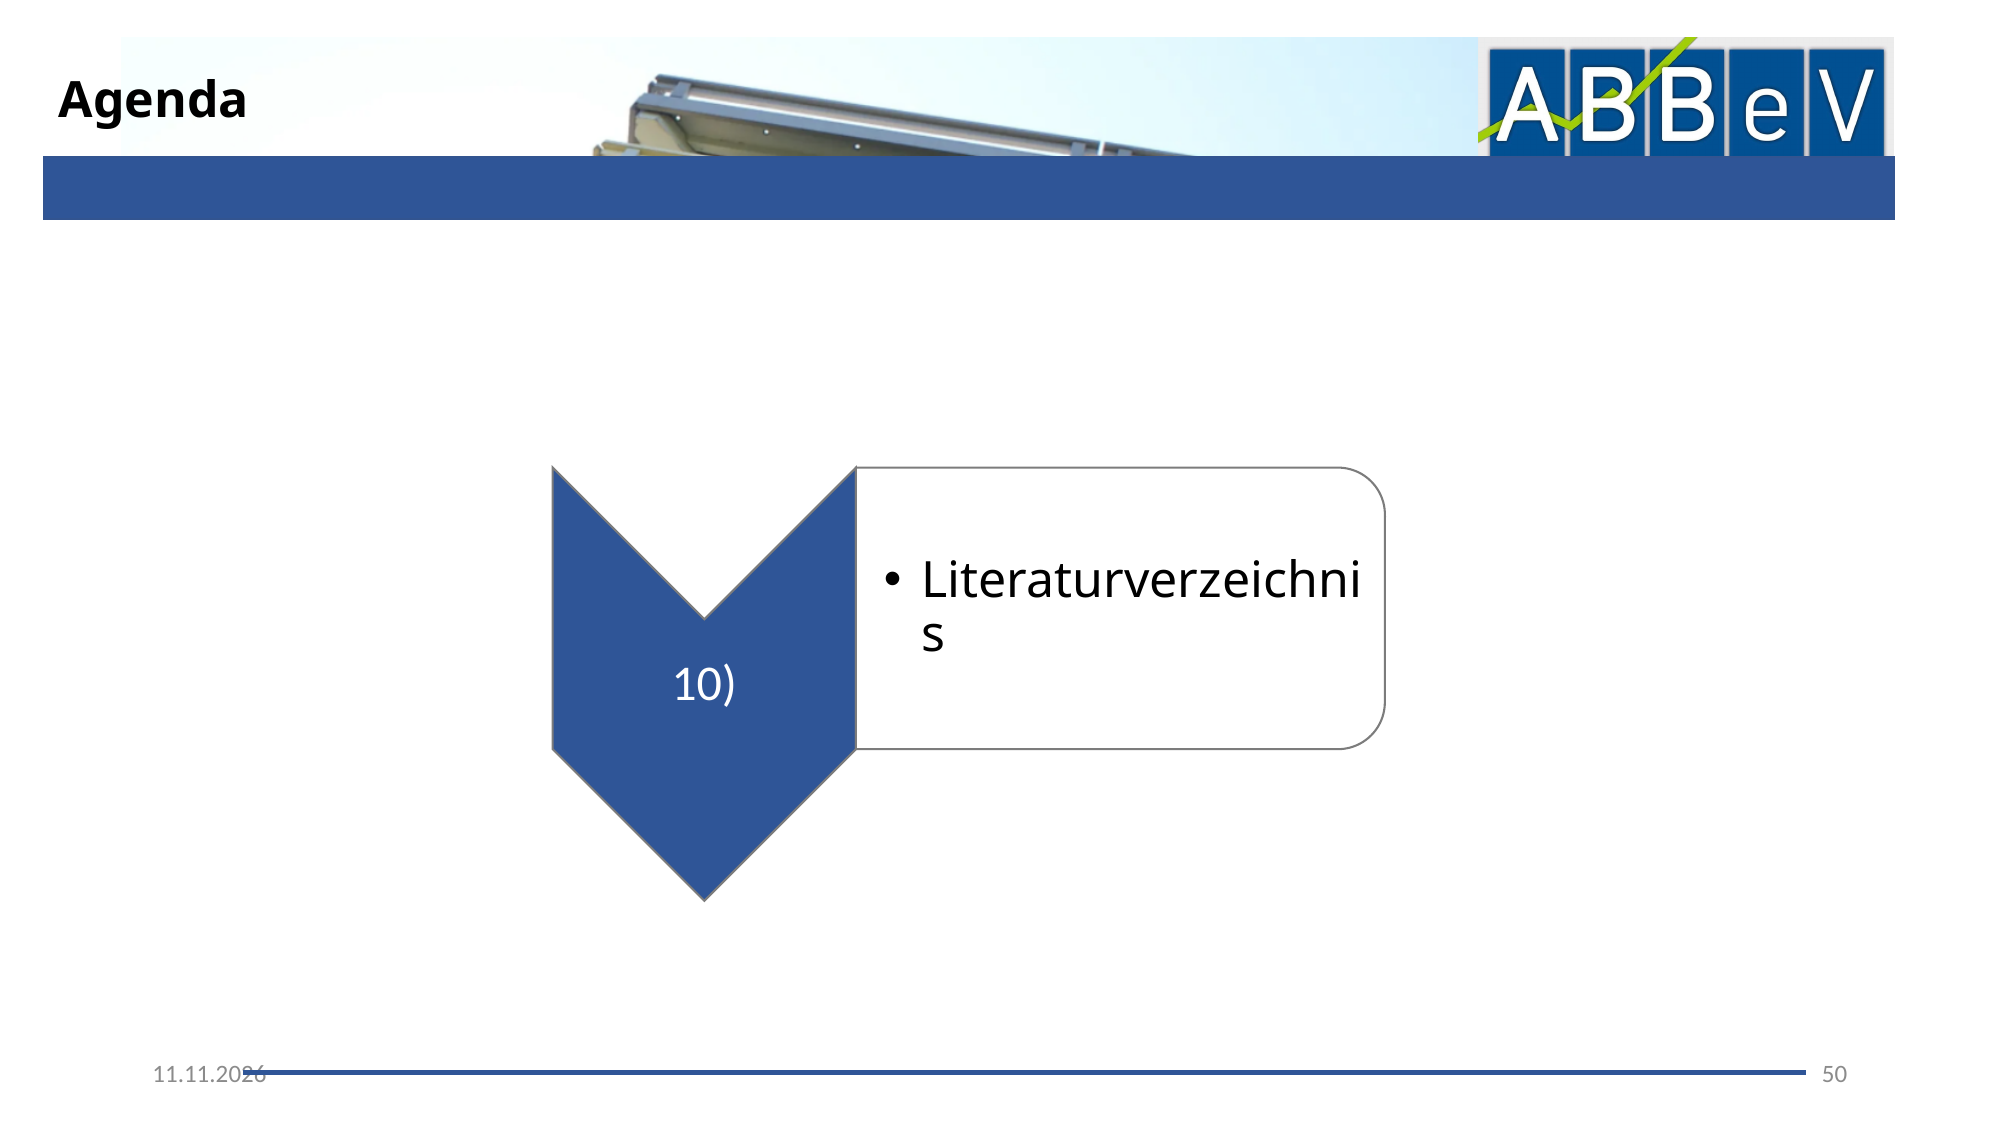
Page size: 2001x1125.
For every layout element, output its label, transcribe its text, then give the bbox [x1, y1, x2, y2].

slide_number 50 [1412, 1042, 1863, 1103]
picture [121, 37, 1894, 171]
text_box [552, 467, 1385, 901]
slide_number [137, 1042, 588, 1103]
text_box [43, 156, 1895, 220]
title Agenda [43, 45, 121, 156]
